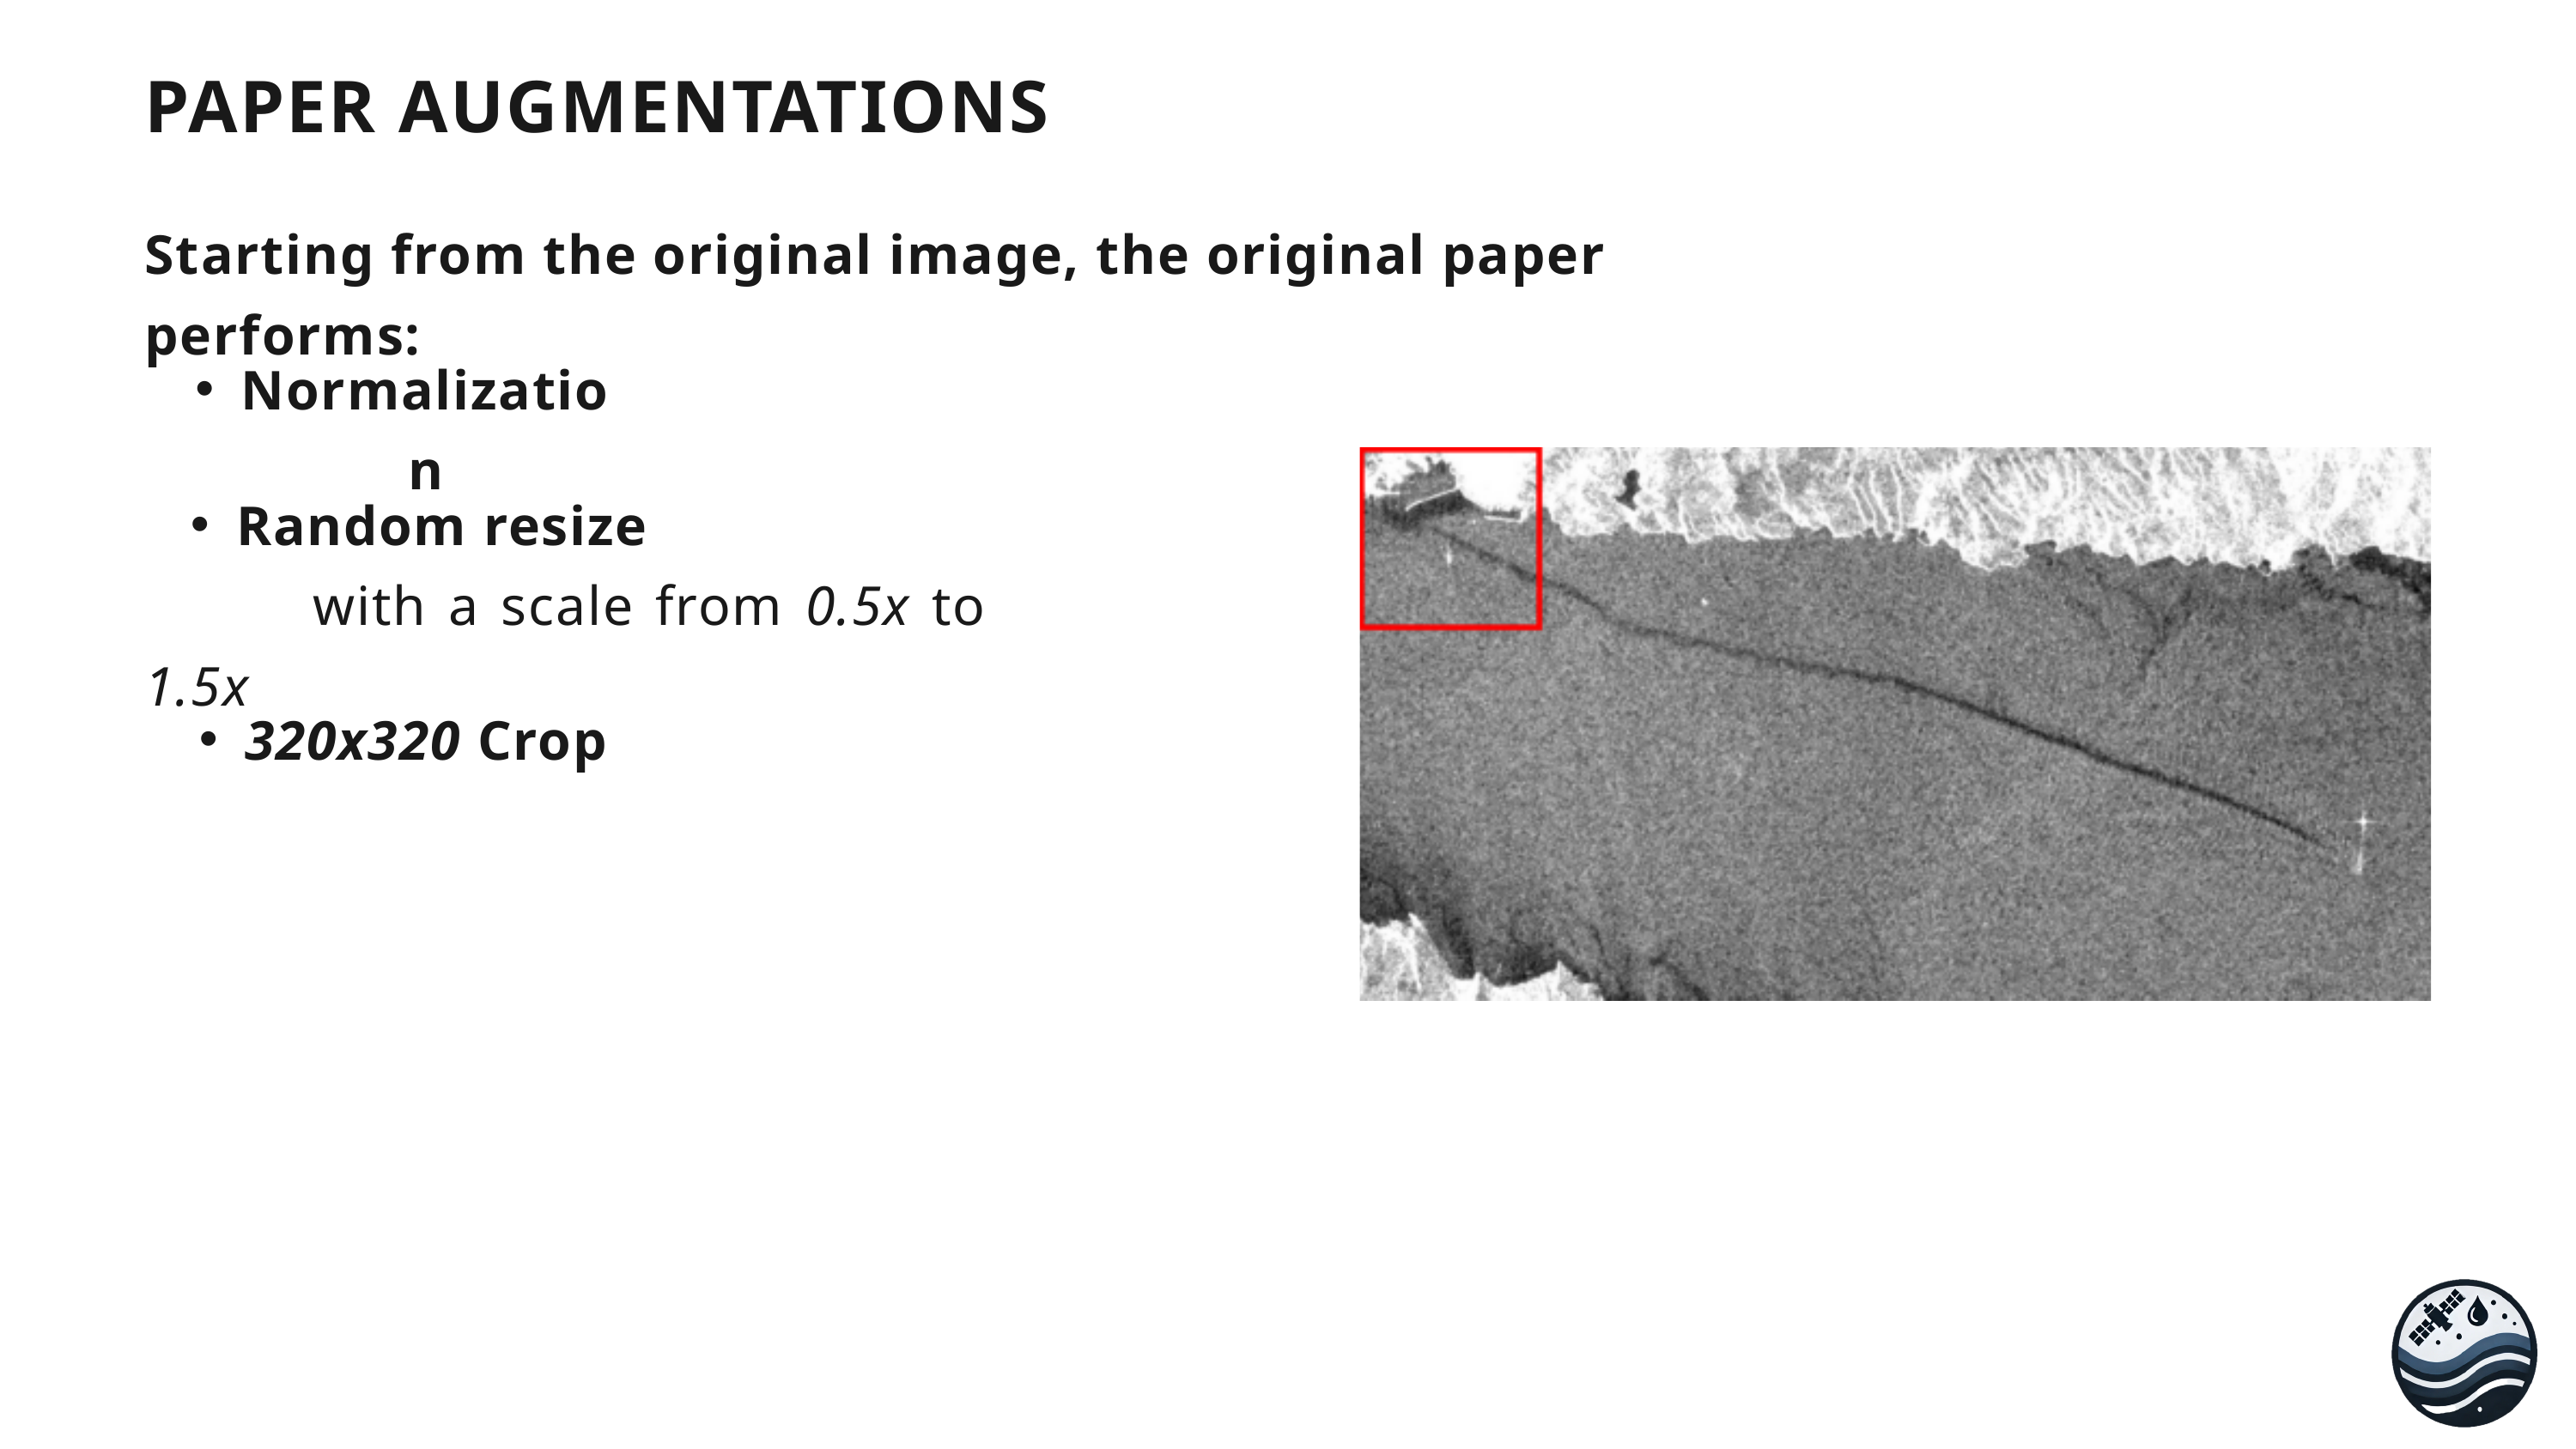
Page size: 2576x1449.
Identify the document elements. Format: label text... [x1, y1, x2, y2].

text_box 320x320 Crop [142, 689, 619, 771]
text_box PAPER AUGMENTATIONS [144, 53, 1190, 148]
text_box Normalization [144, 339, 616, 475]
text_box Starting from the original image, the original paper performs: [144, 204, 1830, 366]
text_box [2352, 1240, 2576, 1449]
text_box [1359, 447, 2432, 1001]
text_box Random resize with a scale from 0.5x to 1.5x [144, 475, 987, 717]
